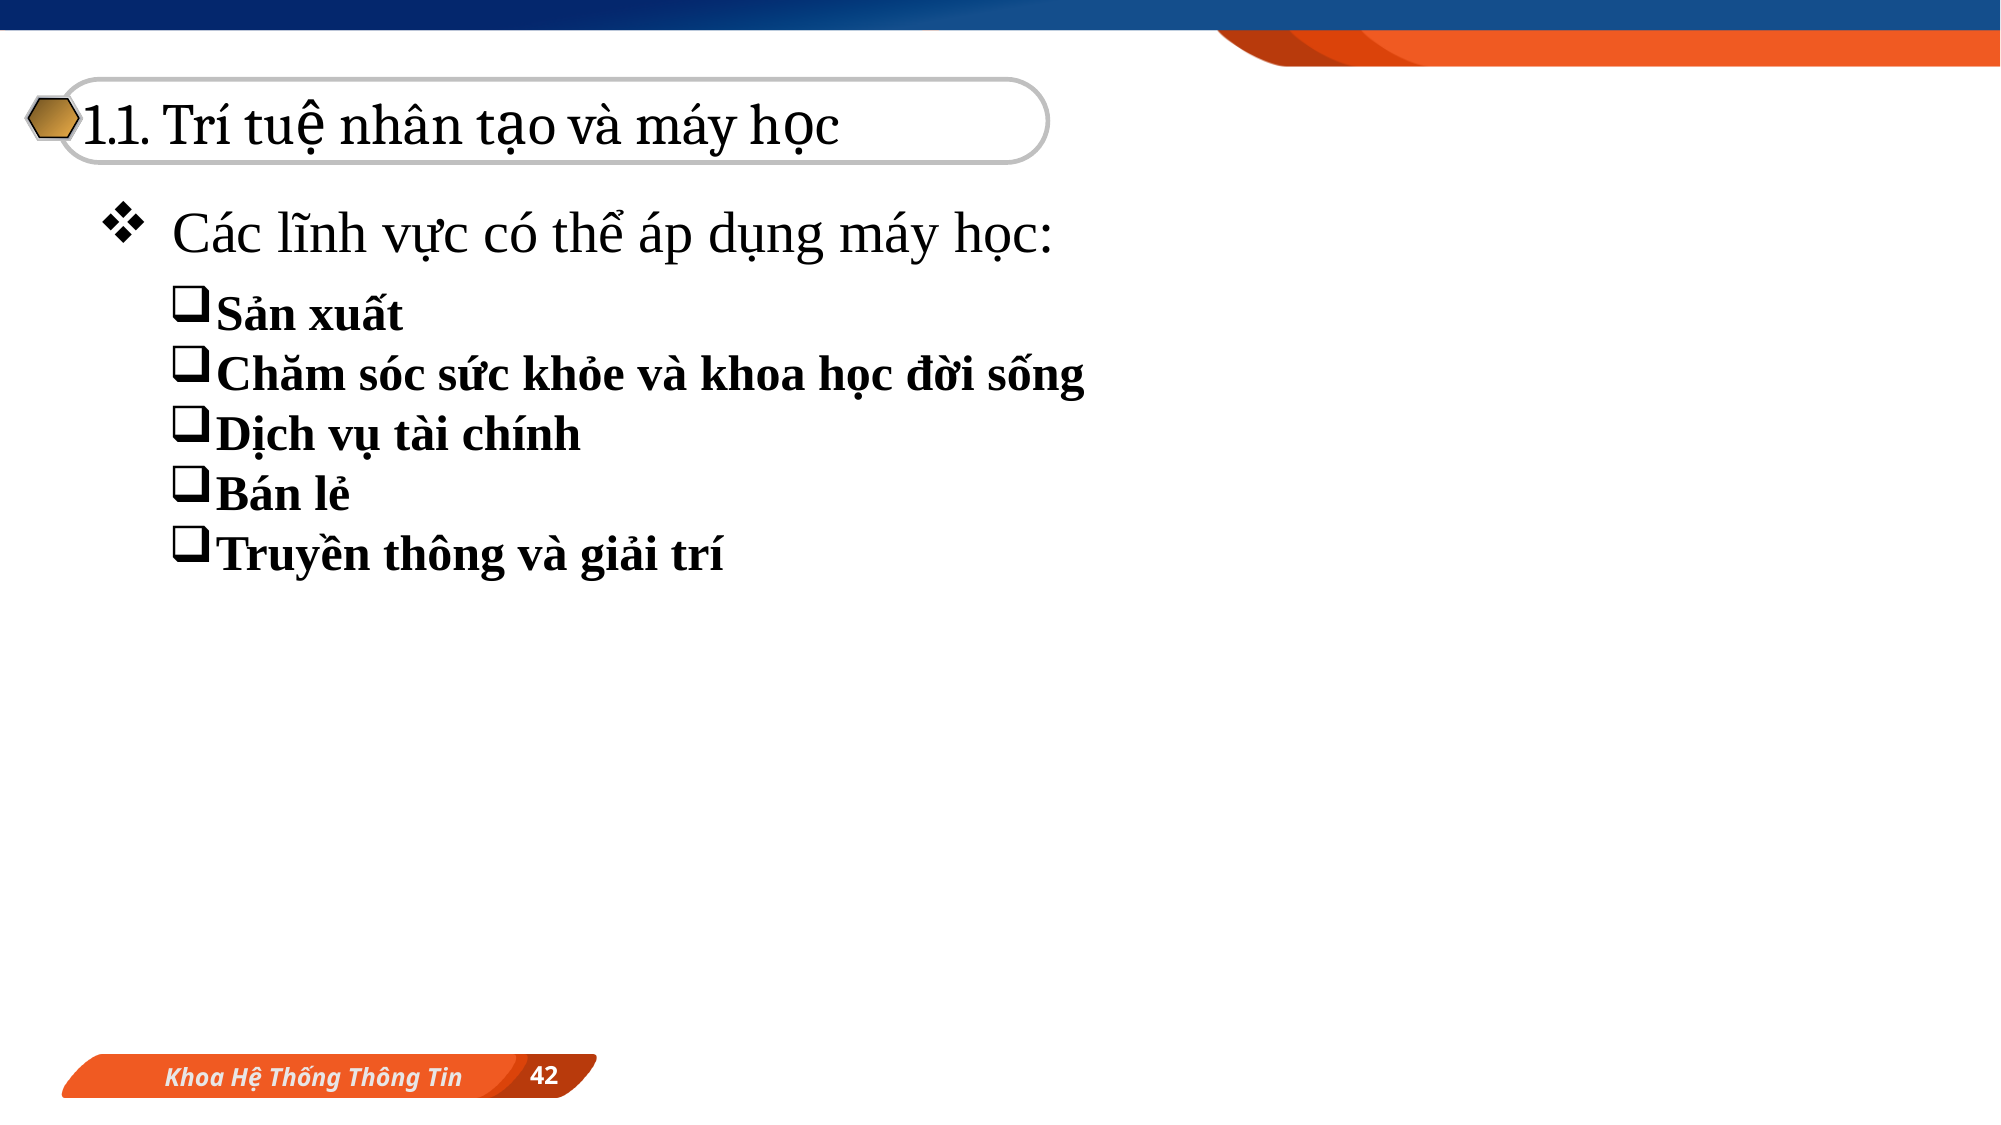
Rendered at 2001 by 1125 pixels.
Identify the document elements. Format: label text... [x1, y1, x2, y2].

picture [0, 0, 2001, 71]
text_box Các lĩnh vực có thể áp dụng máy học: [82, 187, 1870, 272]
slide_number 42 [508, 1046, 574, 1106]
picture [34, 1017, 624, 1125]
text_box Sản xuất Chăm sóc sức khỏe và khoa học đời sống Dịch vụ tài chính Bán lẻ Truyền thông và giải trí [154, 272, 1942, 588]
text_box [24, 78, 1049, 163]
footer Khoa Hệ Thống Thông Tin [119, 1054, 508, 1098]
